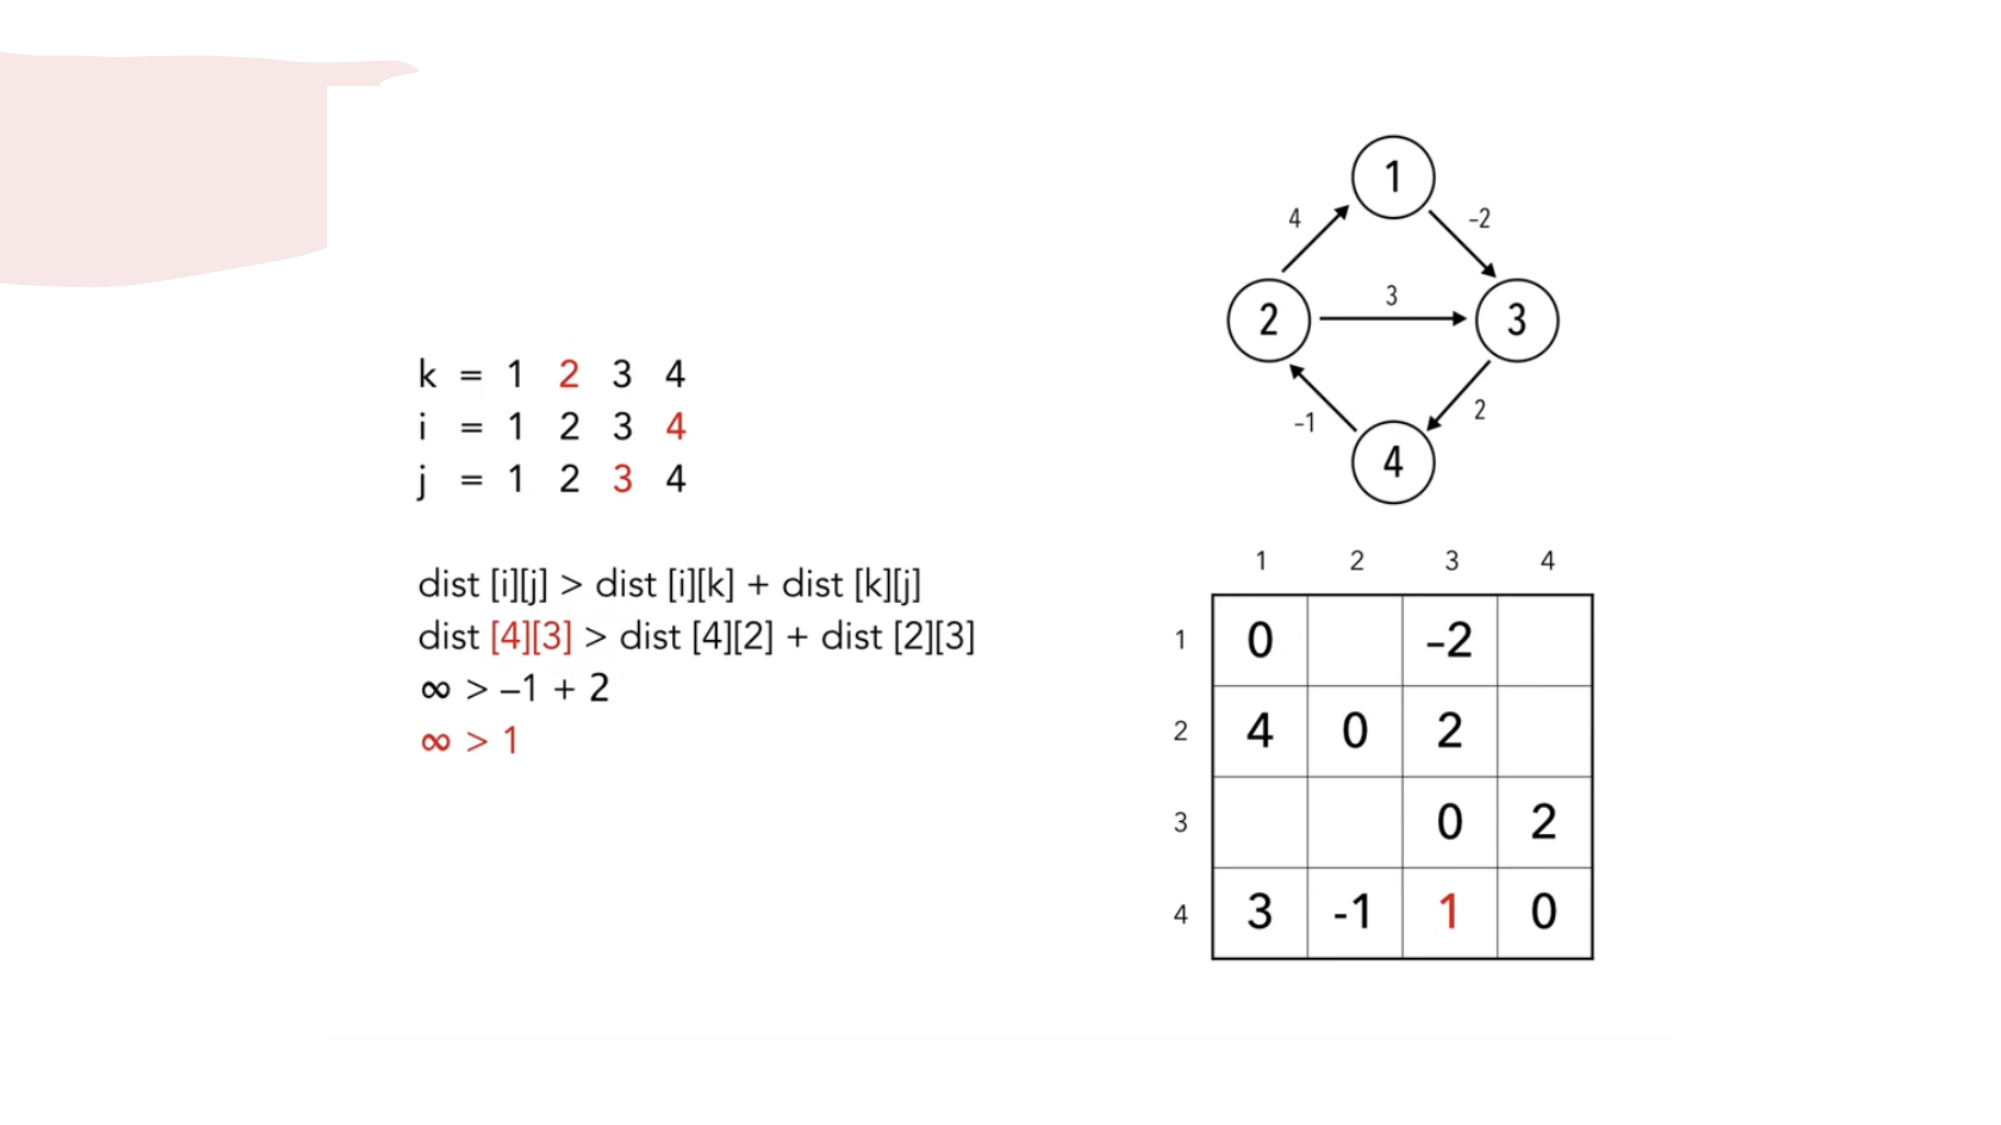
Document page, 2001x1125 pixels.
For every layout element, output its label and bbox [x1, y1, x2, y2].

list [327, 86, 1673, 1039]
